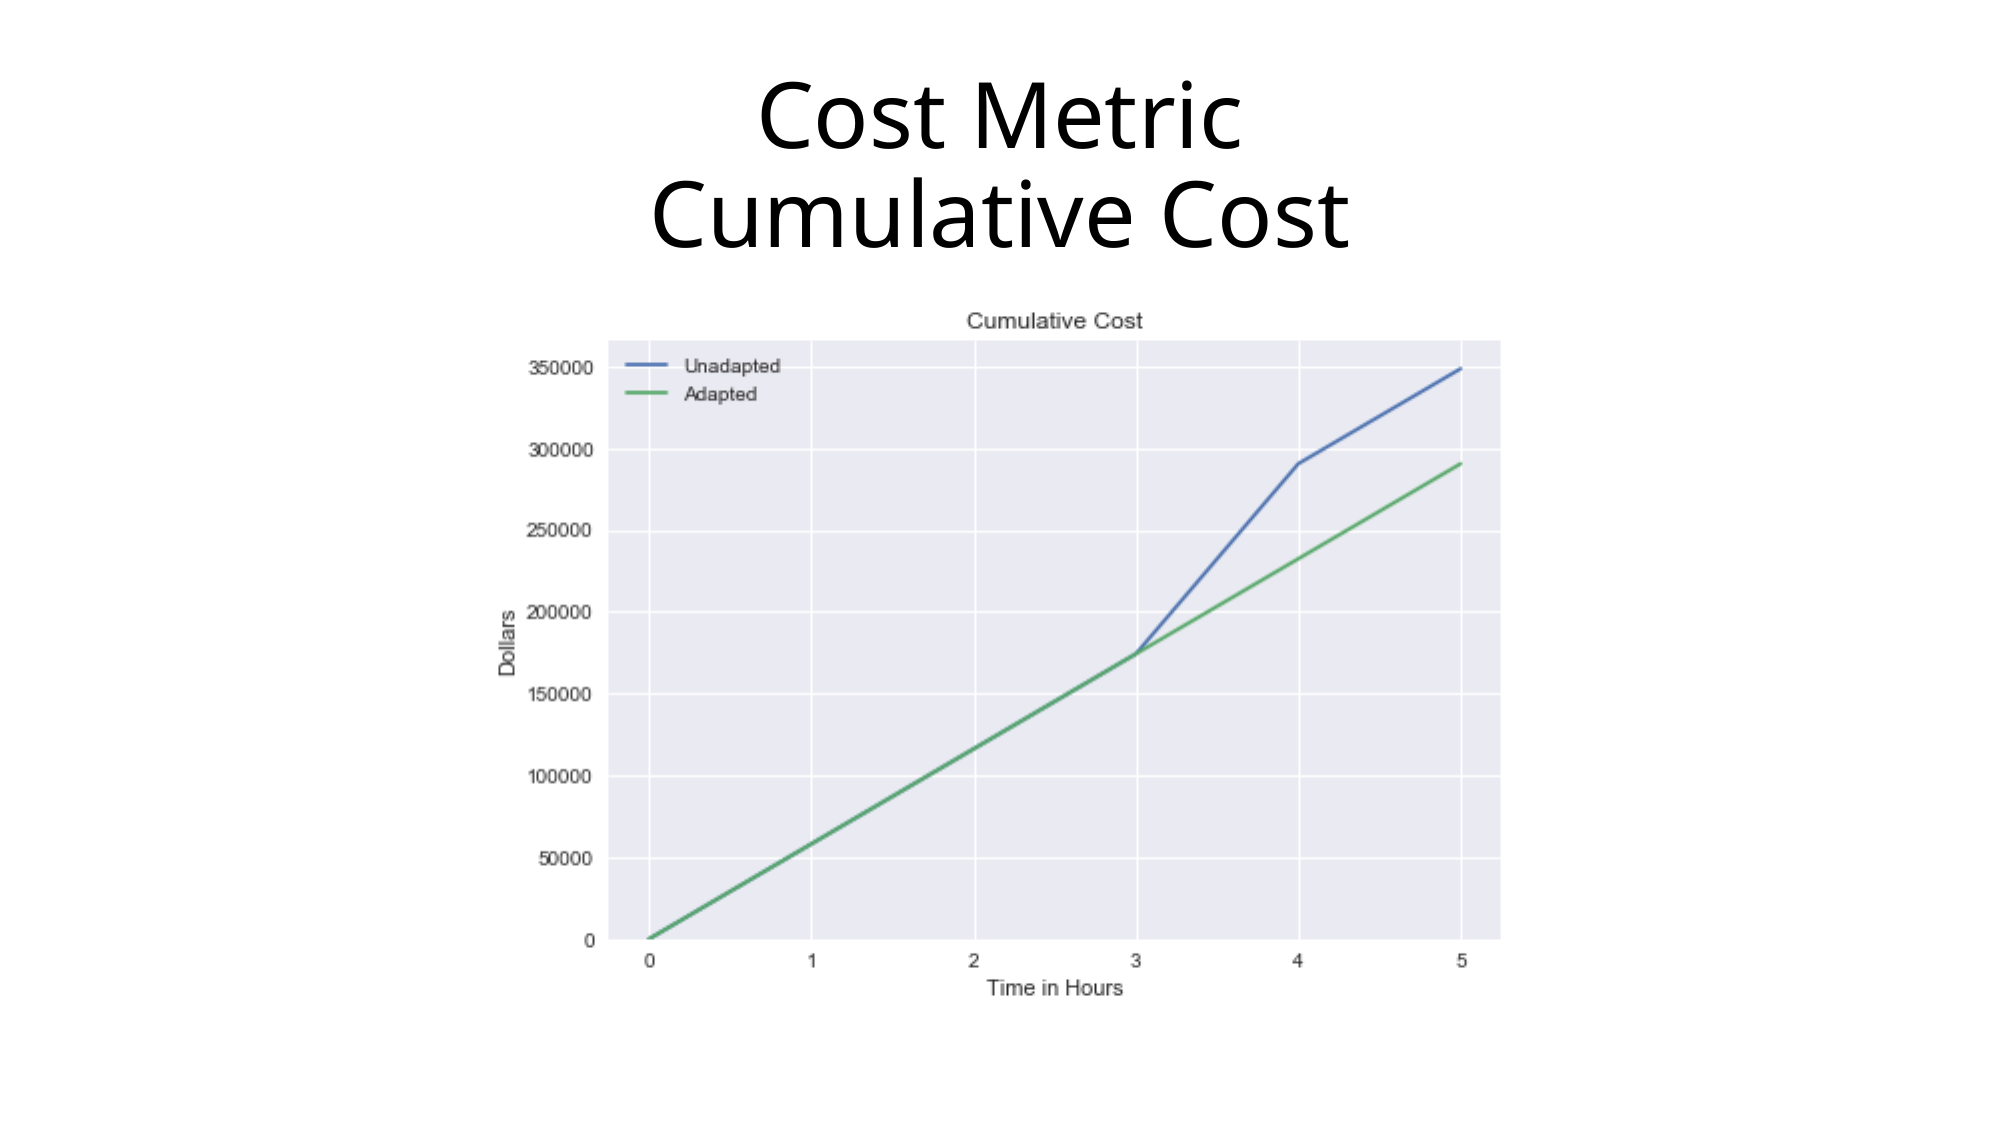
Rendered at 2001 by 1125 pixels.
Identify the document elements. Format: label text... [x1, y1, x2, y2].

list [485, 299, 1515, 1014]
title Cost Metric Cumulative Cost [137, 59, 1863, 278]
